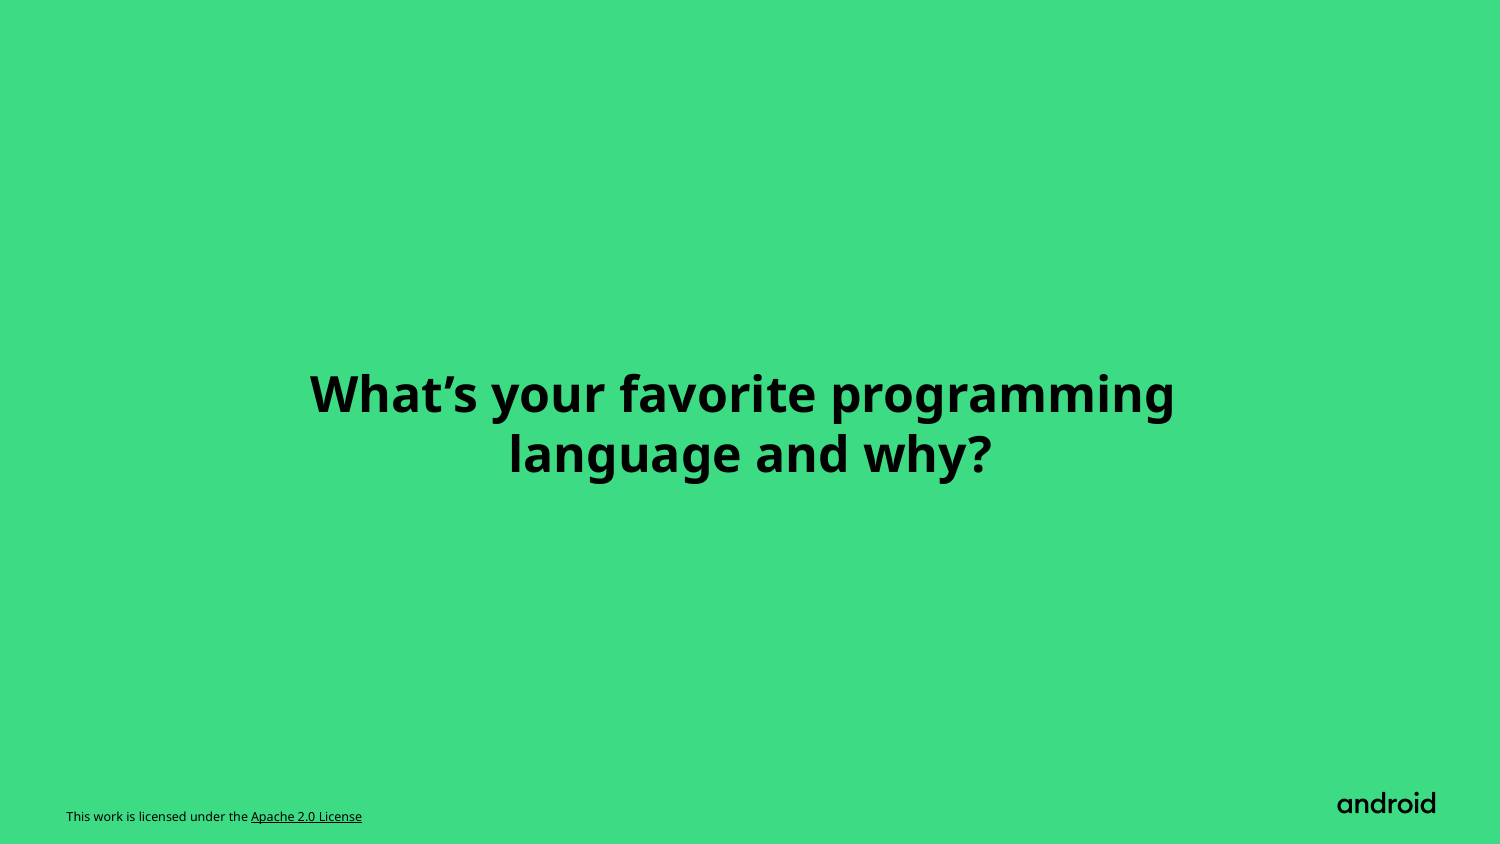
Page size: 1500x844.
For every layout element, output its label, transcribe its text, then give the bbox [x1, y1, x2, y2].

picture [1334, 788, 1438, 817]
title What’s your favorite programming language and why? [144, 327, 1356, 517]
